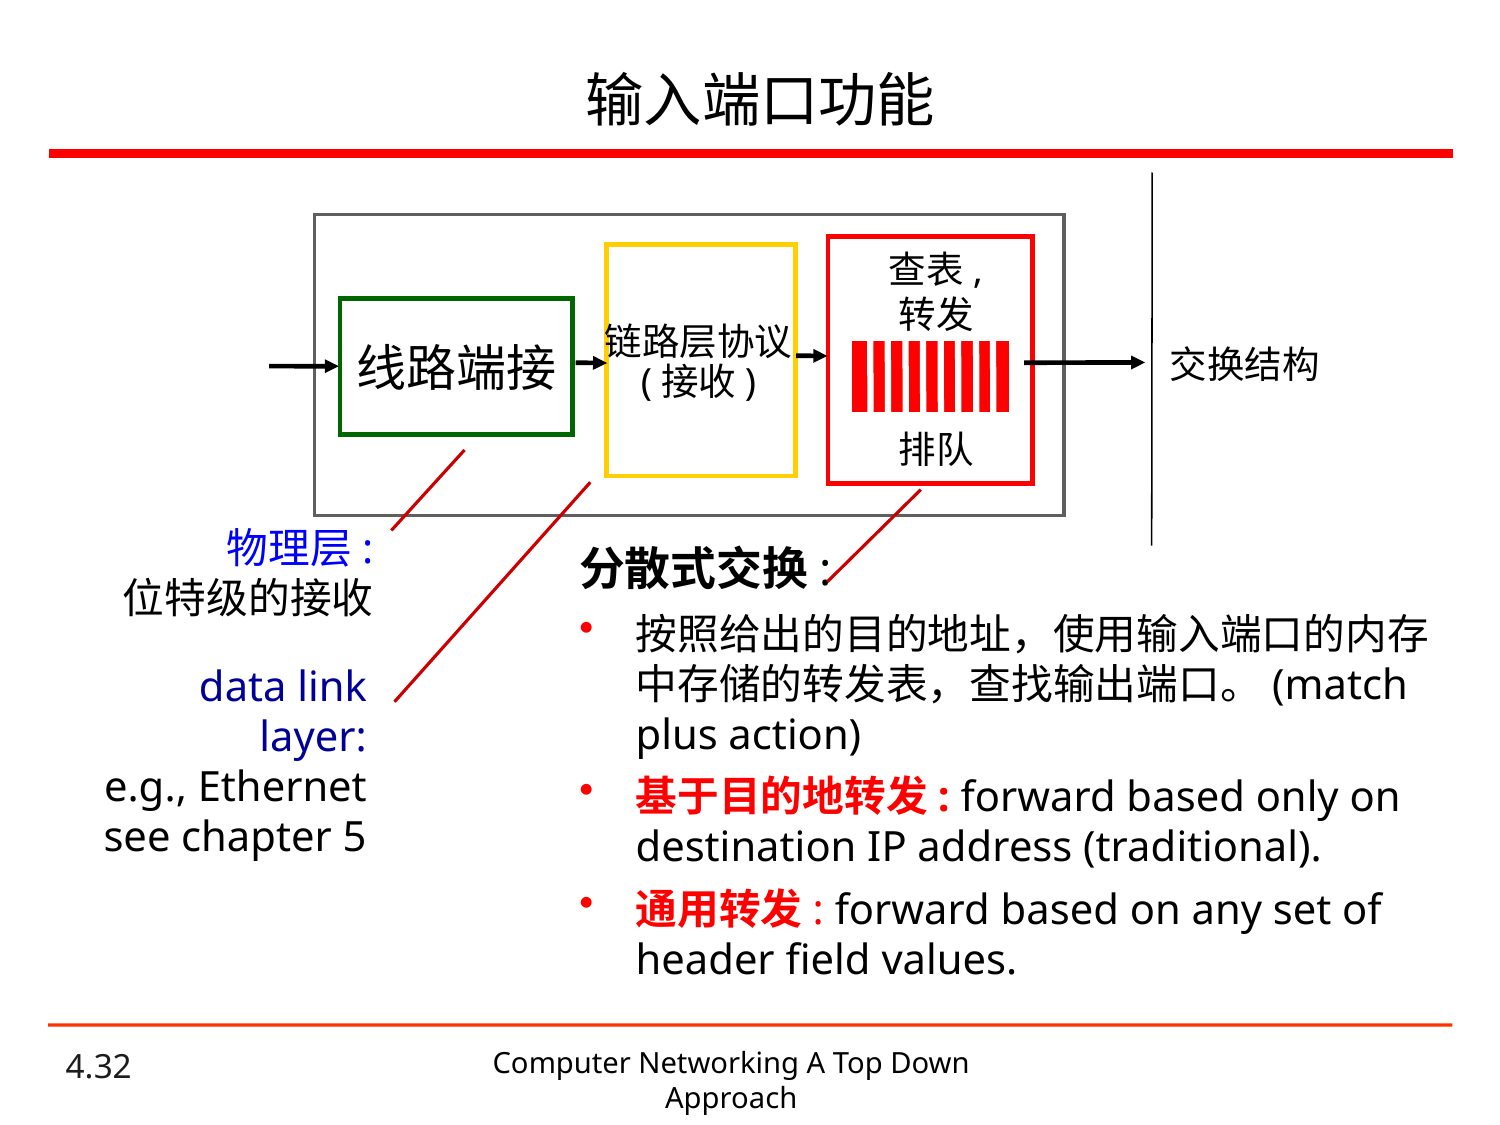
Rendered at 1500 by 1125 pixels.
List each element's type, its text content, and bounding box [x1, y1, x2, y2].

text_box [606, 244, 796, 476]
text_box data link layer: e.g., Ethernet see chapter 5 [75, 652, 382, 918]
title 输入端口功能 [69, 47, 1452, 149]
list 分散式交换: 按照给出的目的地址，使用输入端口的内存中存储的转发表，查找输出端口。(match plus action) 基于目的地转发: forward based only on destination IP address (traditional). 通用转发: forward based on any set of header field values. [564, 537, 1460, 996]
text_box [848, 338, 1013, 416]
text_box 物理层: 位特级的接收 [107, 514, 389, 630]
text_box [828, 236, 1033, 484]
text_box [314, 214, 1064, 516]
text_box [269, 360, 339, 373]
text_box [1024, 356, 1146, 369]
text_box 交换结构 [1158, 298, 1332, 435]
text_box [796, 349, 828, 363]
text_box [575, 356, 608, 370]
text_box 查表, 转发 排队 [874, 423, 998, 479]
text_box 查表, 转发 排队 [874, 238, 998, 335]
text_box 链路层协议 (接收) [611, 295, 786, 432]
text_box 线路端接 [340, 298, 573, 435]
